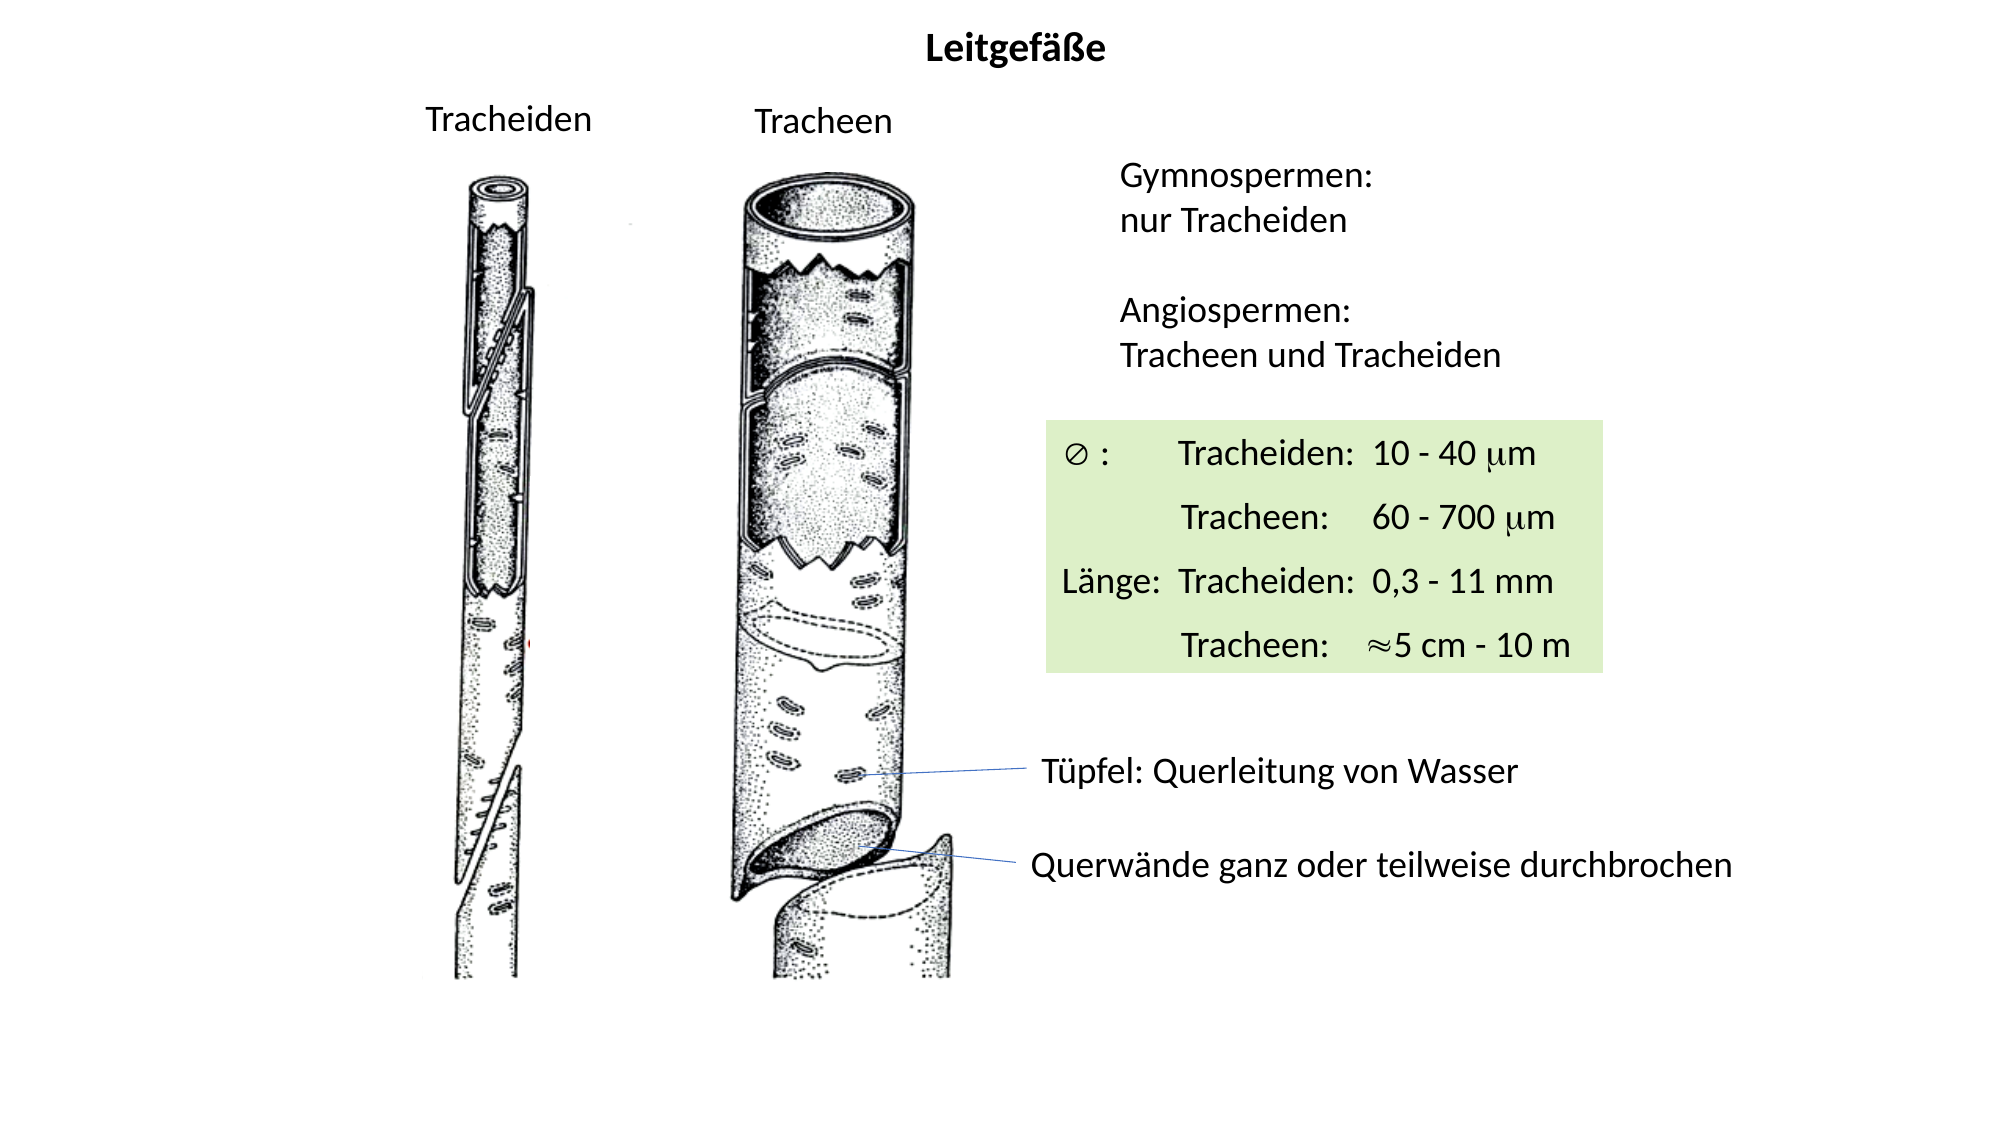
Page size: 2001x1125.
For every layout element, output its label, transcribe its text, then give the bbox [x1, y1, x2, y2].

text_box Gymnospermen: nur Tracheiden Angiospermen: Tracheen und Tracheiden [1105, 142, 1518, 383]
text_box Querwände ganz oder teilweise durchbrochen [1015, 832, 1749, 893]
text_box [858, 738, 1538, 799]
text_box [397, 86, 977, 1000]
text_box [858, 846, 1012, 864]
text_box  : Tracheiden: 10 - 40 m Tracheen: 60 - 700 m Länge: Tracheiden: 0,3 - 11 mm Tracheen: 5 cm - 10 m [1047, 420, 1603, 672]
text_box Leitgefäße [910, 12, 1122, 78]
